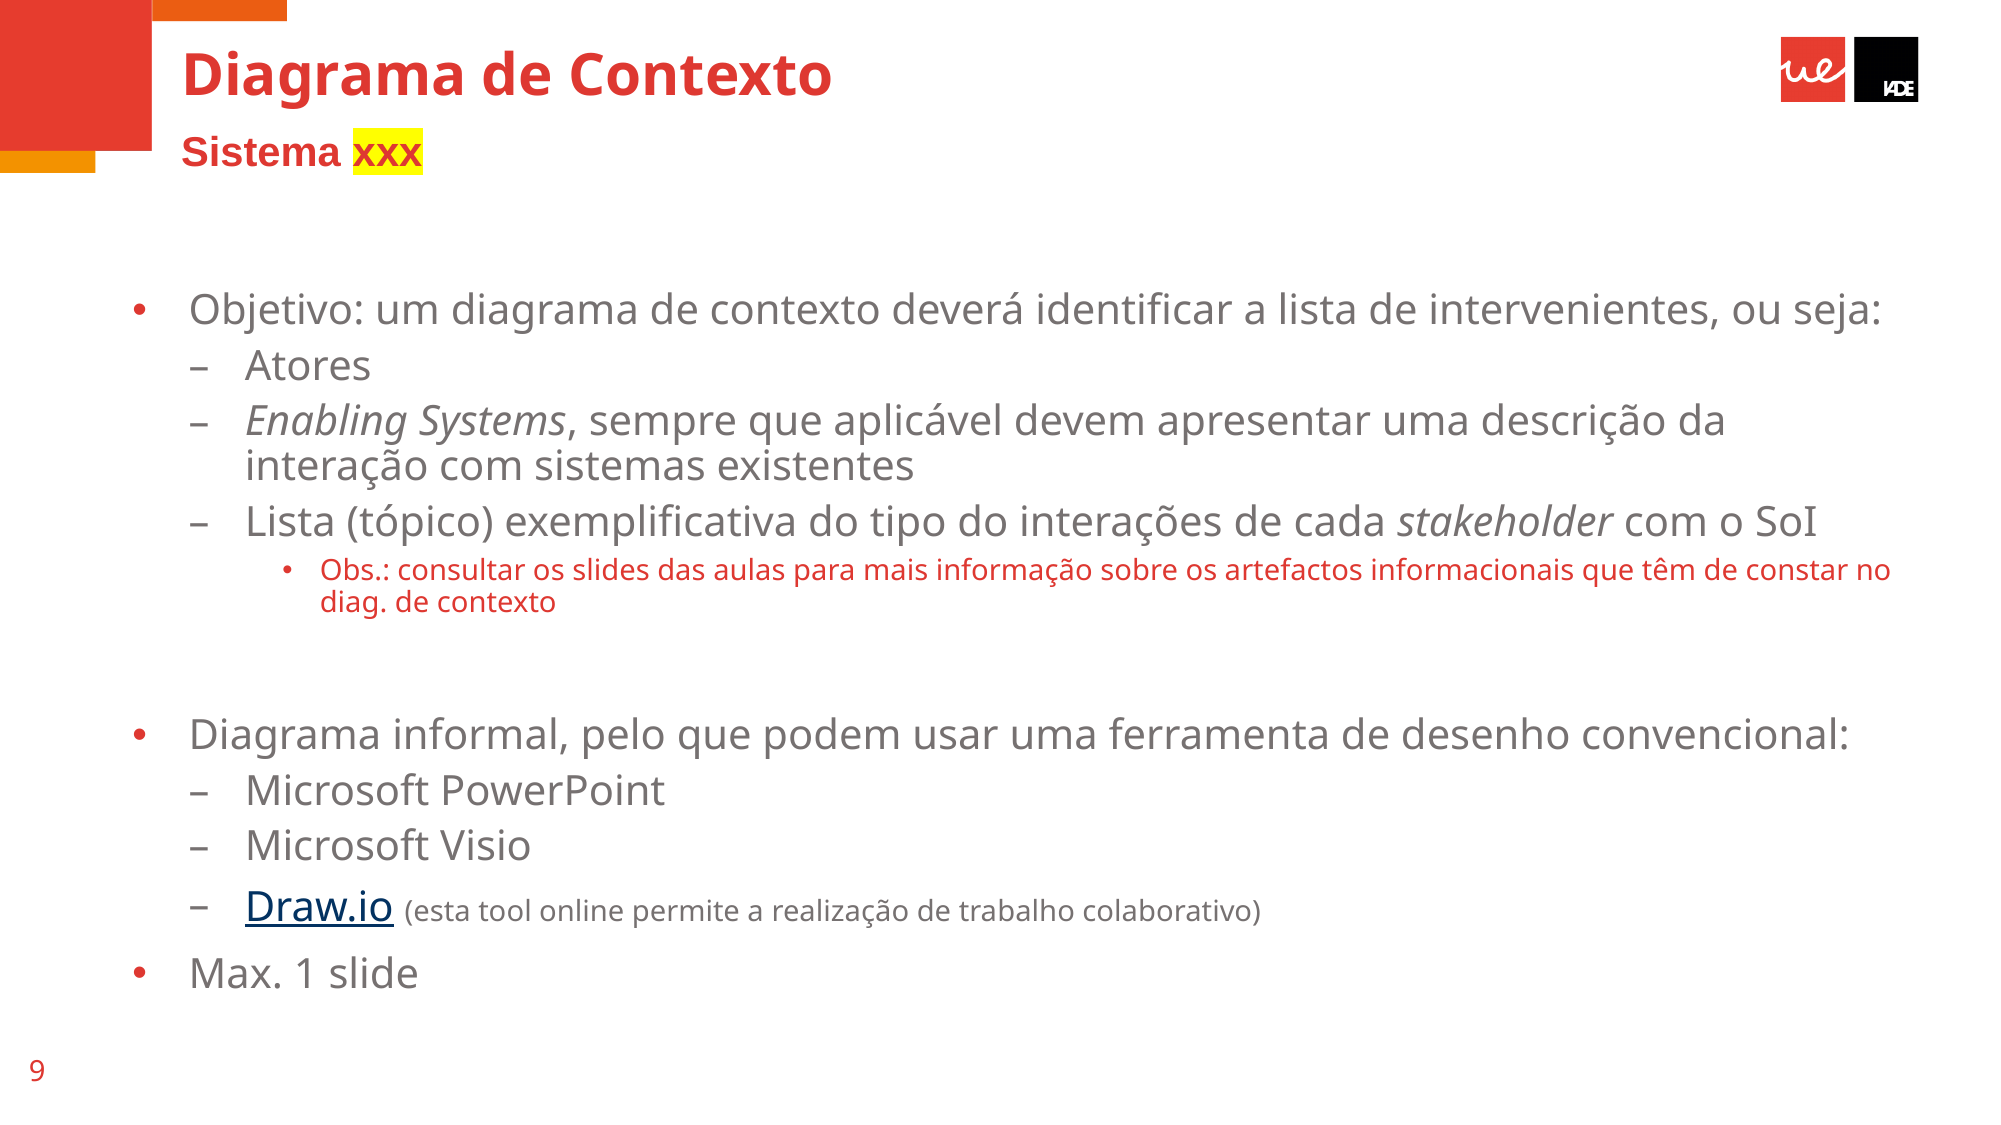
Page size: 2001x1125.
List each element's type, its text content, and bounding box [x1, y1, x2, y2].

slide_number 9 [2, 1044, 73, 1105]
picture [1776, 28, 1924, 109]
picture [0, 0, 287, 174]
title Diagrama de Contexto [166, 38, 1728, 106]
list Objetivo: um diagrama de contexto deverá identificar a lista de intervenientes, ou seja: Atores Enabling Systems, sempre que aplicável devem apresentar uma descrição da interação com sistemas existentes Lista (tópico) exemplificativa do tipo do interações de cada stakeholder com o SoI Obs.: consultar os slides das aulas para mais informação sobre os artefactos informacionais que têm de constar no diag. de contexto Diagrama informal, pelo que podem usar uma ferramenta de desenho convencional: Microsoft PowerPoint Microsoft Visio Draw.io (esta tool online permite a realização de trabalho colaborativo) Max. 1 slide [117, 281, 1916, 1034]
subtitle Sistema xxx [166, 122, 1728, 186]
